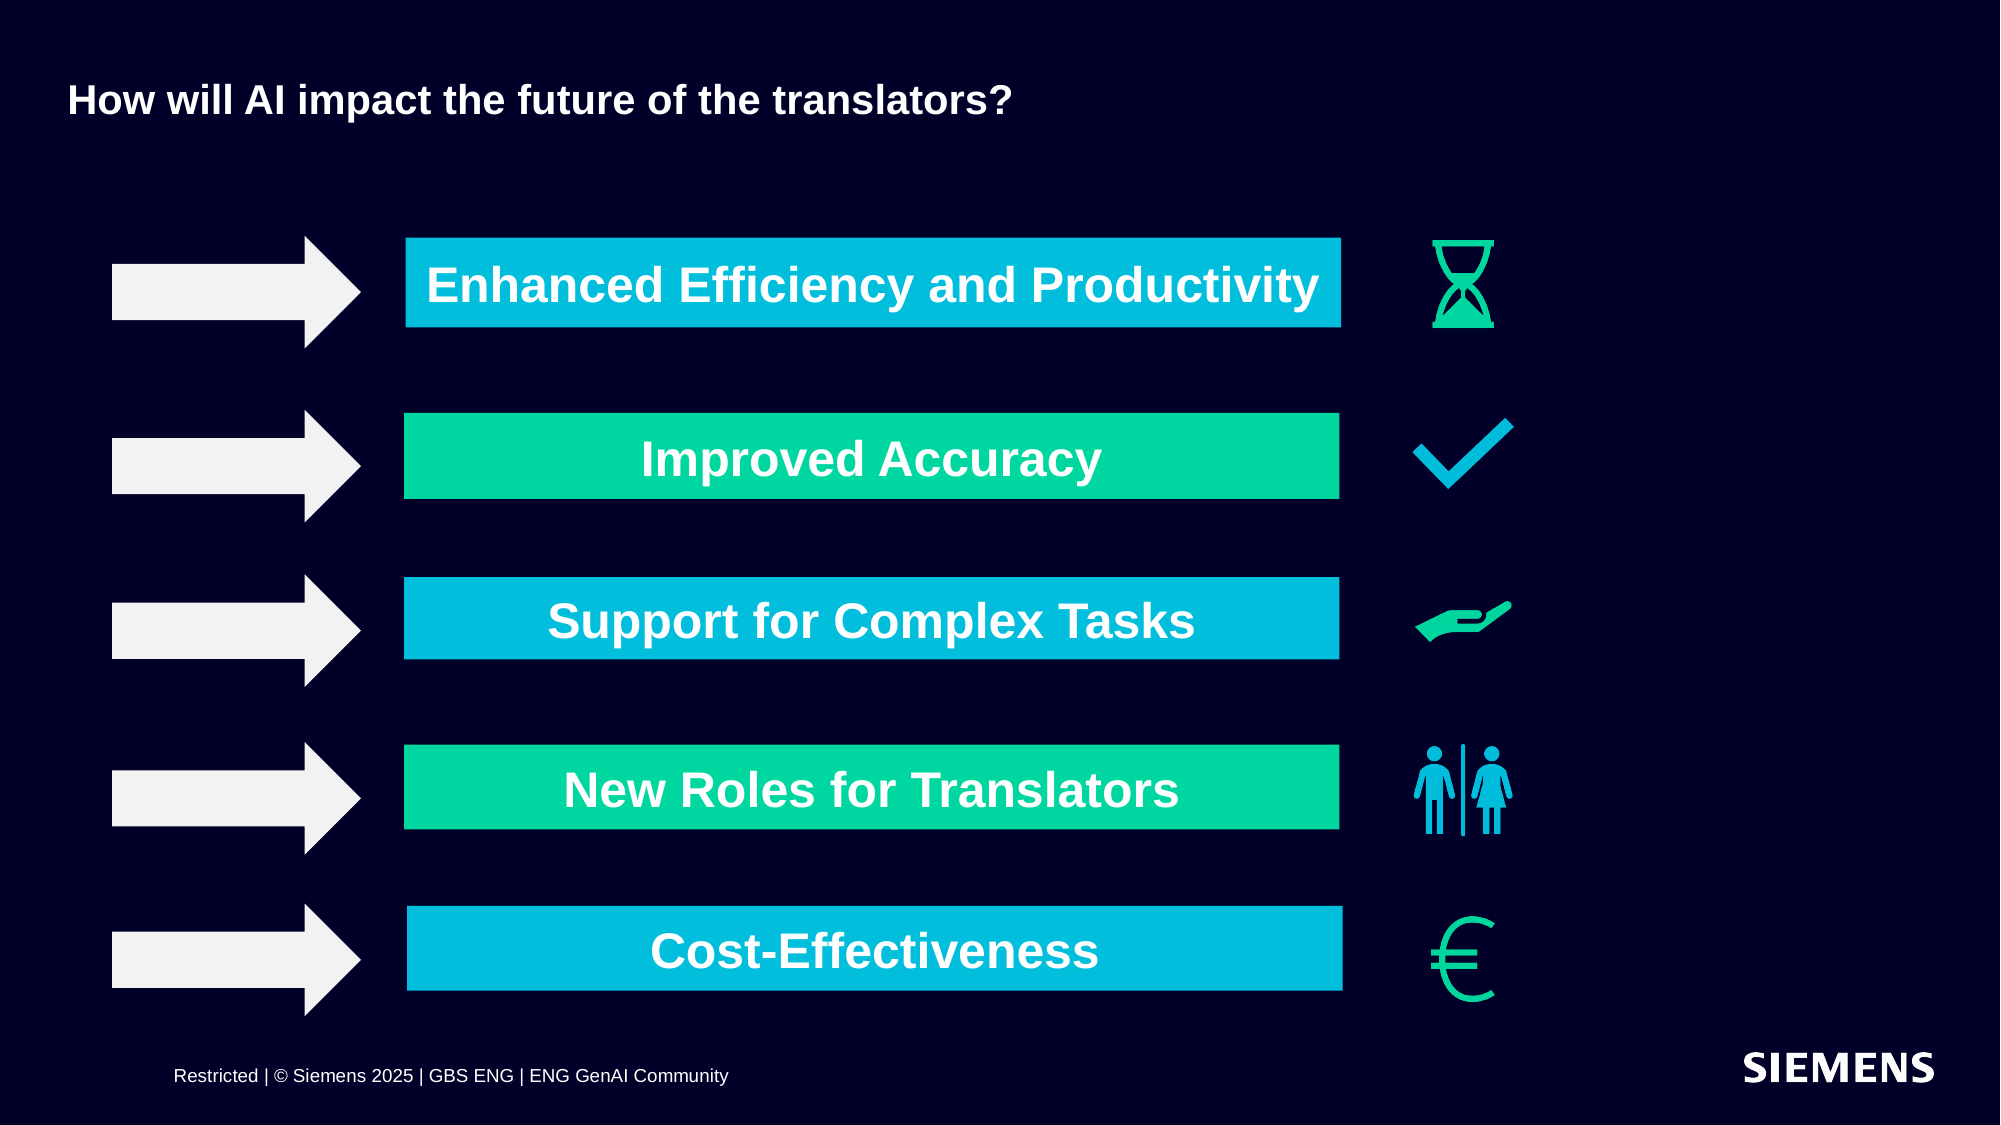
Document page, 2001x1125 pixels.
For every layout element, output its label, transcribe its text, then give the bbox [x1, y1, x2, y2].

text_box Enhanced Efficiency and Productivity [405, 237, 1342, 328]
text_box Improved Accuracy [403, 412, 1340, 500]
text_box [111, 407, 363, 525]
title How will AI impact the future of the translators? [67, 78, 1686, 173]
picture [1410, 400, 1516, 506]
text_box Support for Complex Tasks [403, 576, 1340, 661]
text_box [111, 739, 363, 858]
footer Restricted | © Siemens 2025 | GBS ENG | ENG GenAI Community [173, 1035, 1686, 1125]
picture [1410, 906, 1516, 1012]
picture [1744, 1052, 1934, 1083]
picture [1410, 231, 1516, 337]
text_box Cost-Effectiveness [406, 905, 1344, 992]
picture [1410, 568, 1516, 675]
text_box [111, 233, 363, 351]
text_box [111, 571, 363, 690]
text_box [111, 901, 363, 1019]
picture [1410, 737, 1516, 843]
text_box New Roles for Translators [403, 744, 1340, 830]
